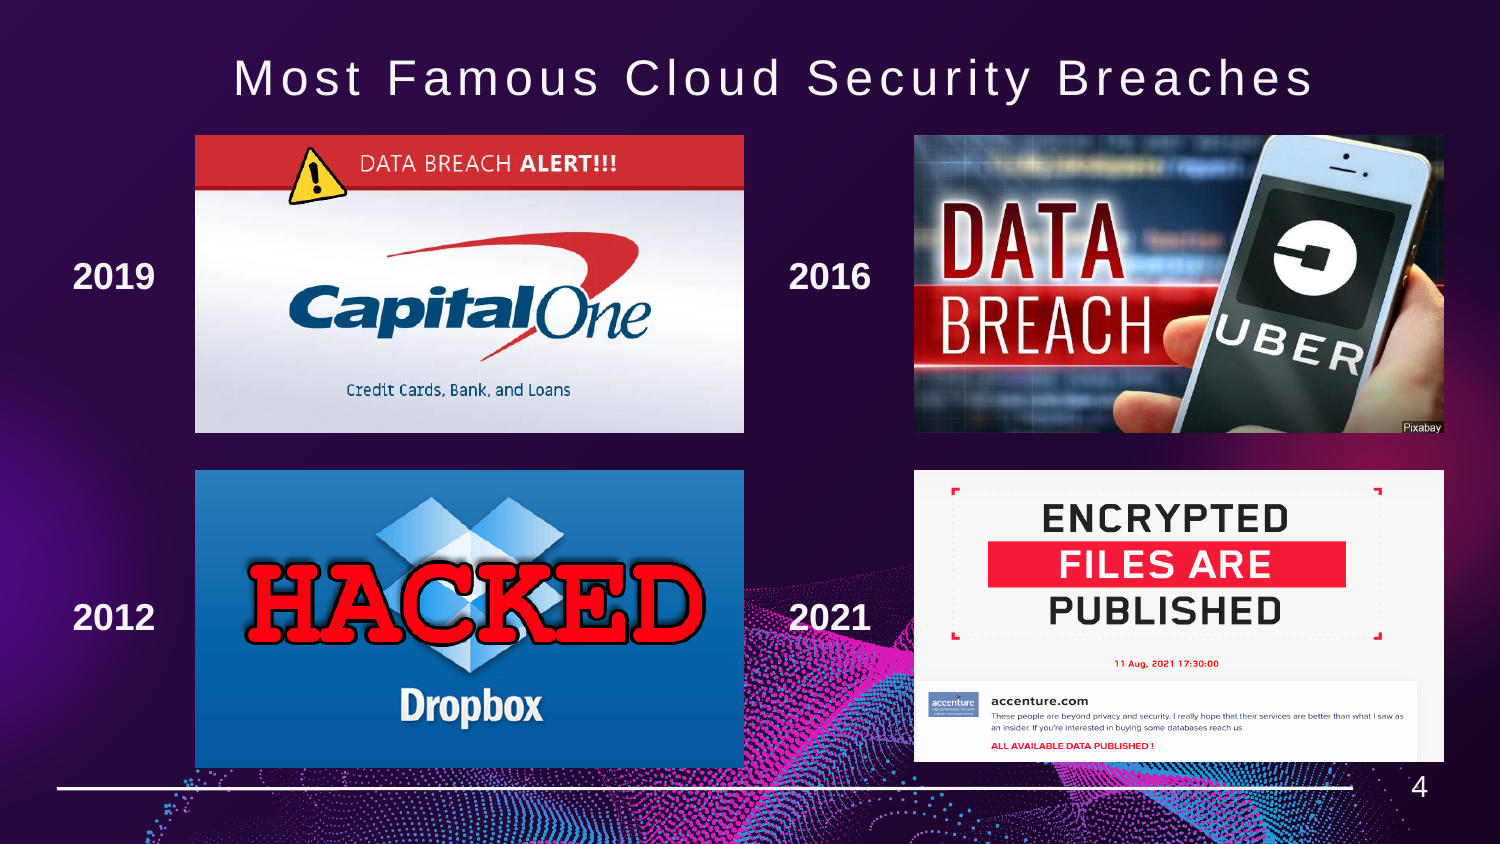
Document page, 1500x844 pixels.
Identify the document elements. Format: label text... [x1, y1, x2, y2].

picture [33, 469, 1500, 844]
text_box 2016 [773, 244, 887, 305]
picture [195, 135, 744, 434]
slide_number 4 [1353, 769, 1444, 821]
text_box 2012 [57, 585, 171, 646]
text_box 2019 [57, 244, 171, 305]
picture [913, 135, 1444, 434]
text_box Most Famous Cloud Security Breaches [218, 38, 1328, 113]
text_box 2021 [773, 585, 887, 646]
